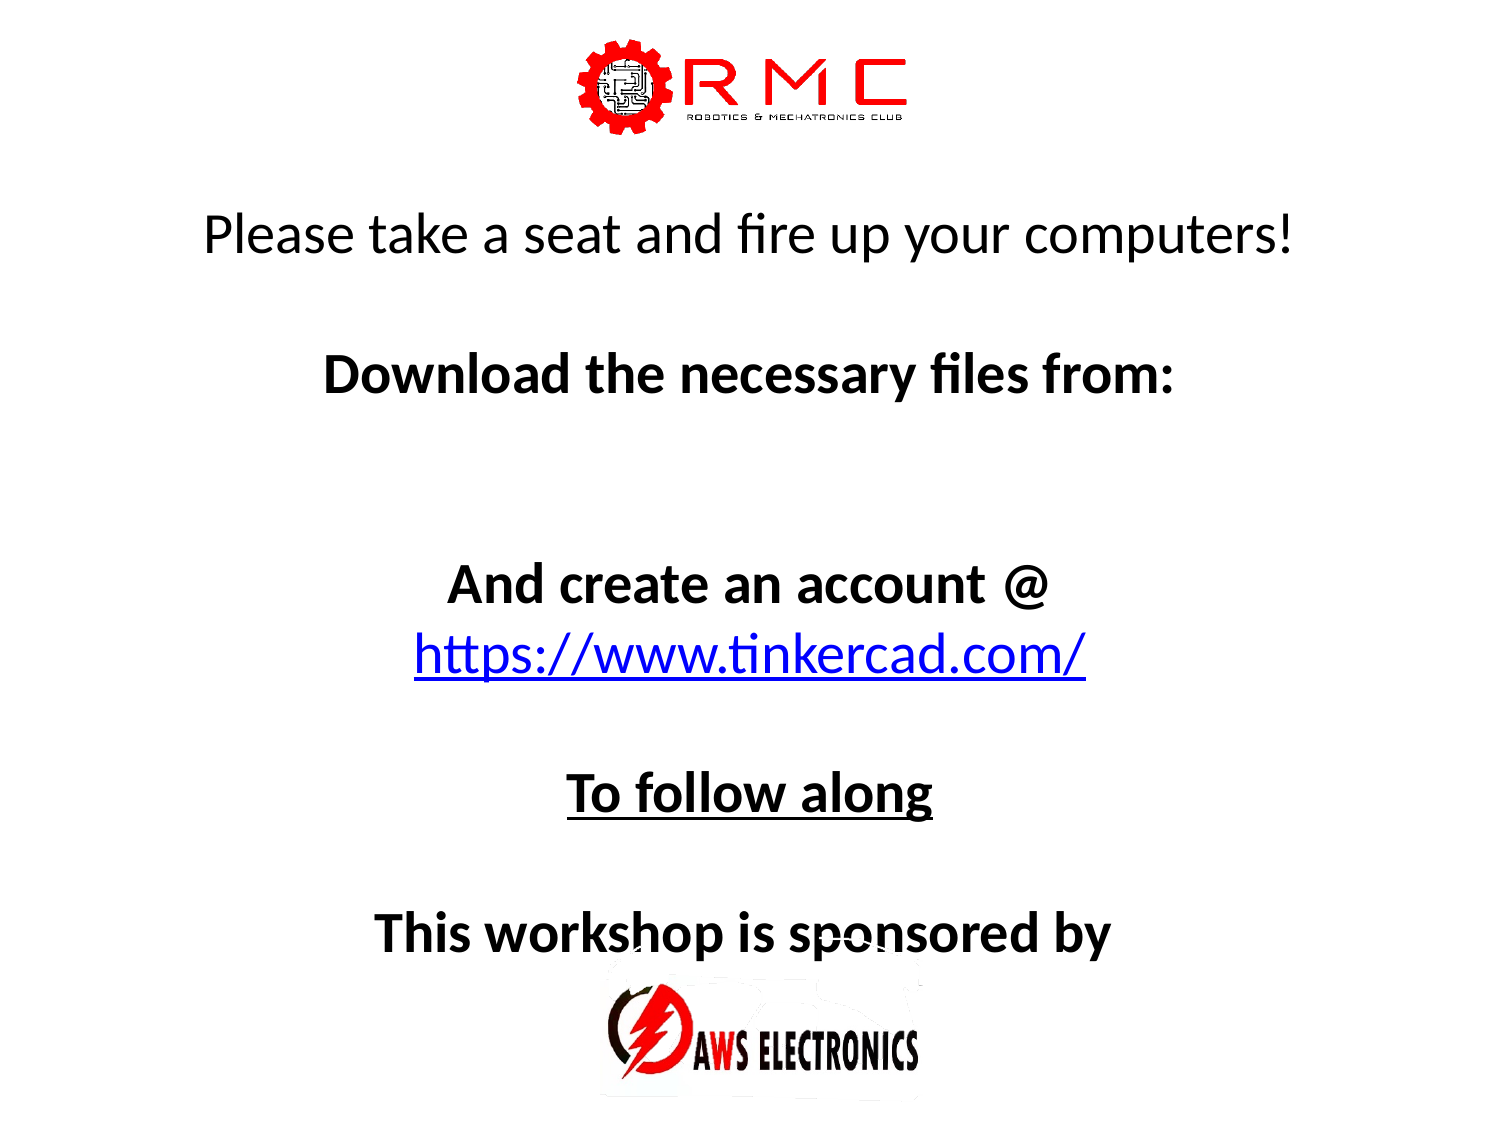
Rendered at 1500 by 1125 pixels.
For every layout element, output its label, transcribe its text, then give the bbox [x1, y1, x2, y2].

picture [577, 36, 923, 136]
text_box Please take a seat and fire up your computers! Download the necessary files from: And create an account @ https://www.tinkercad.com/ To follow along This workshop is sponsored by [53, 187, 1447, 1042]
picture [599, 899, 923, 1125]
